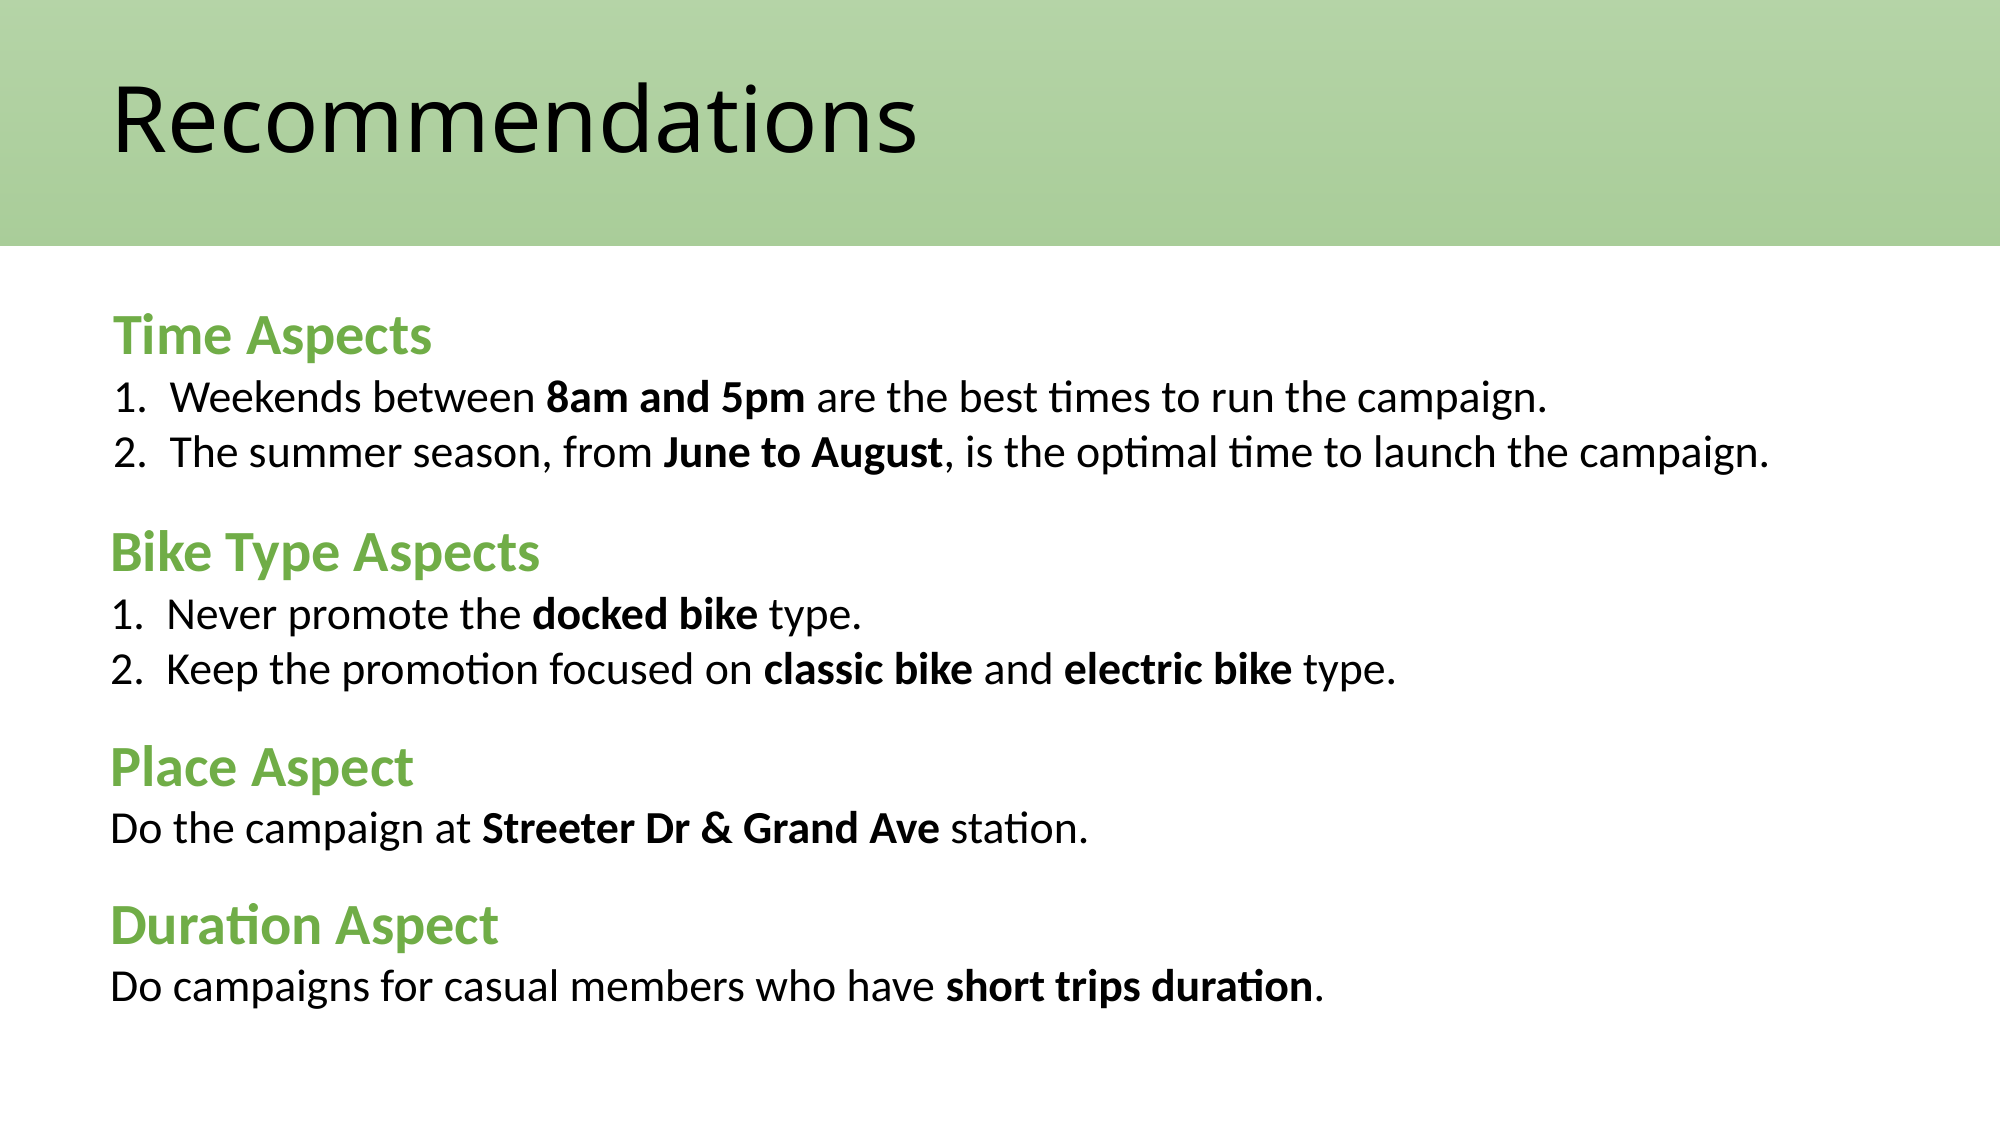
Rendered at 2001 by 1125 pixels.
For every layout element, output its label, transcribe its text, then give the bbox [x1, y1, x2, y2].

title Recommendations [95, 42, 1067, 203]
text_box Bike Type Aspects Never promote the docked bike type. Keep the promotion focused on classic bike and electric bike type. [95, 506, 1905, 701]
text_box Time Aspects Weekends between 8am and 5pm are the best times to run the campaign. The summer season, from June to August, is the optimal time to launch the campaign. [98, 289, 1908, 484]
text_box Duration Aspect Do campaigns for casual members who have short trips duration. [95, 878, 1905, 1019]
text_box [0, 0, 2000, 246]
text_box Place Aspect Do the campaign at Streeter Dr & Grand Ave station. [95, 720, 1905, 861]
